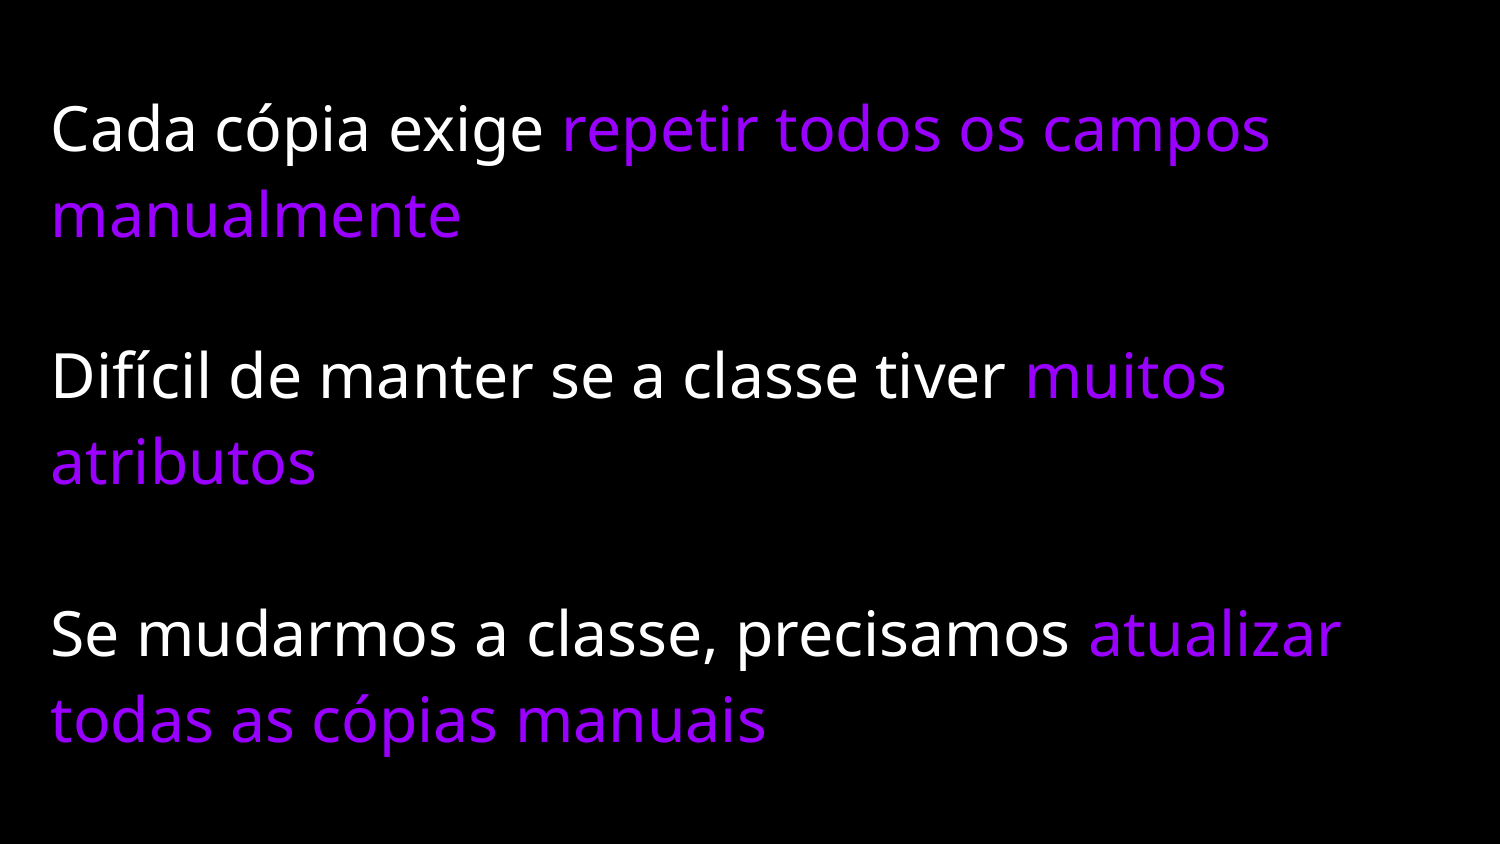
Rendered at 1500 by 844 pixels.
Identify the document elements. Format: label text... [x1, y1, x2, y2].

list Cada cópia exige repetir todos os campos manualmente Difícil de manter se a classe tiver muitos atributos Se mudarmos a classe, precisamos atualizar todas as cópias manuais [35, 62, 1434, 740]
